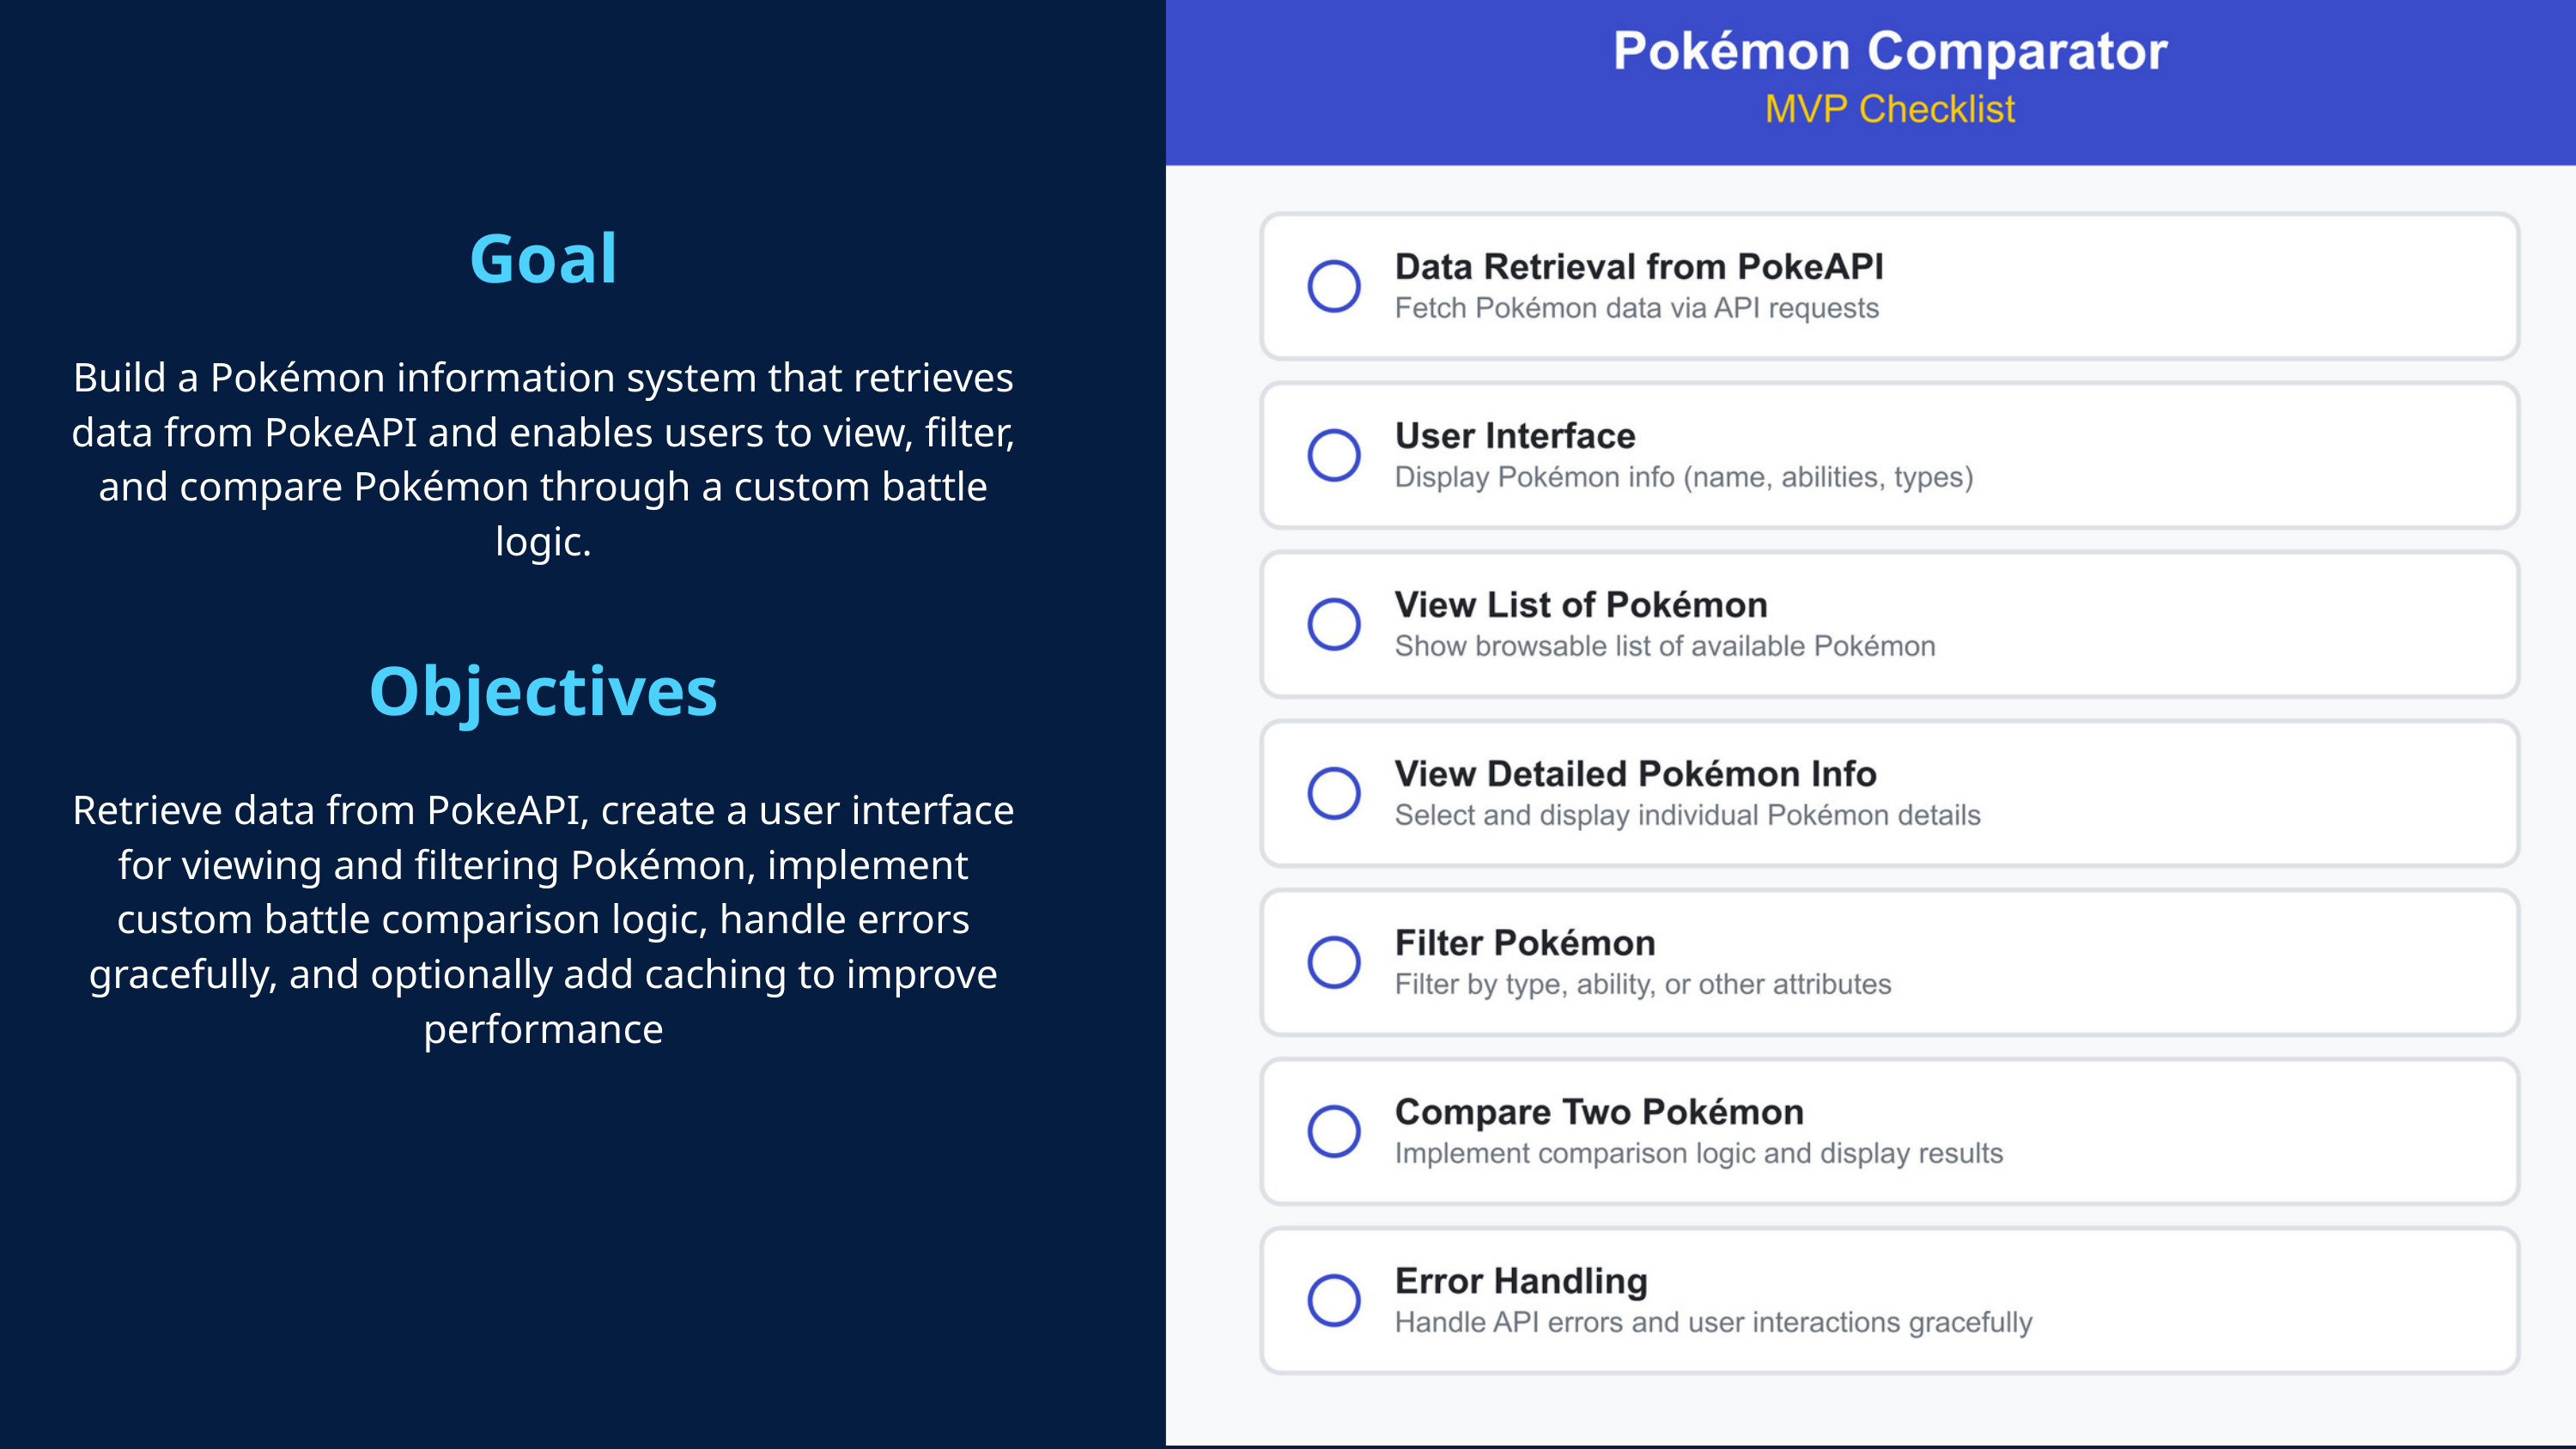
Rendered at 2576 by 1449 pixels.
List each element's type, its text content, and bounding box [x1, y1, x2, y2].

text_box Objectives [40, 635, 1047, 729]
text_box [1165, 0, 2576, 1446]
text_box Retrieve data from PokeAPI, create a user interface for viewing and filtering Pokémon, implement custom battle comparison logic, handle errors gracefully, and optionally add caching to improve performance [57, 778, 1030, 1052]
text_box Goal [244, 203, 844, 297]
text_box Build a Pokémon information system that retrieves data from PokeAPI and enables users to view, filter, and compare Pokémon through a custom battle logic. [57, 345, 1030, 564]
